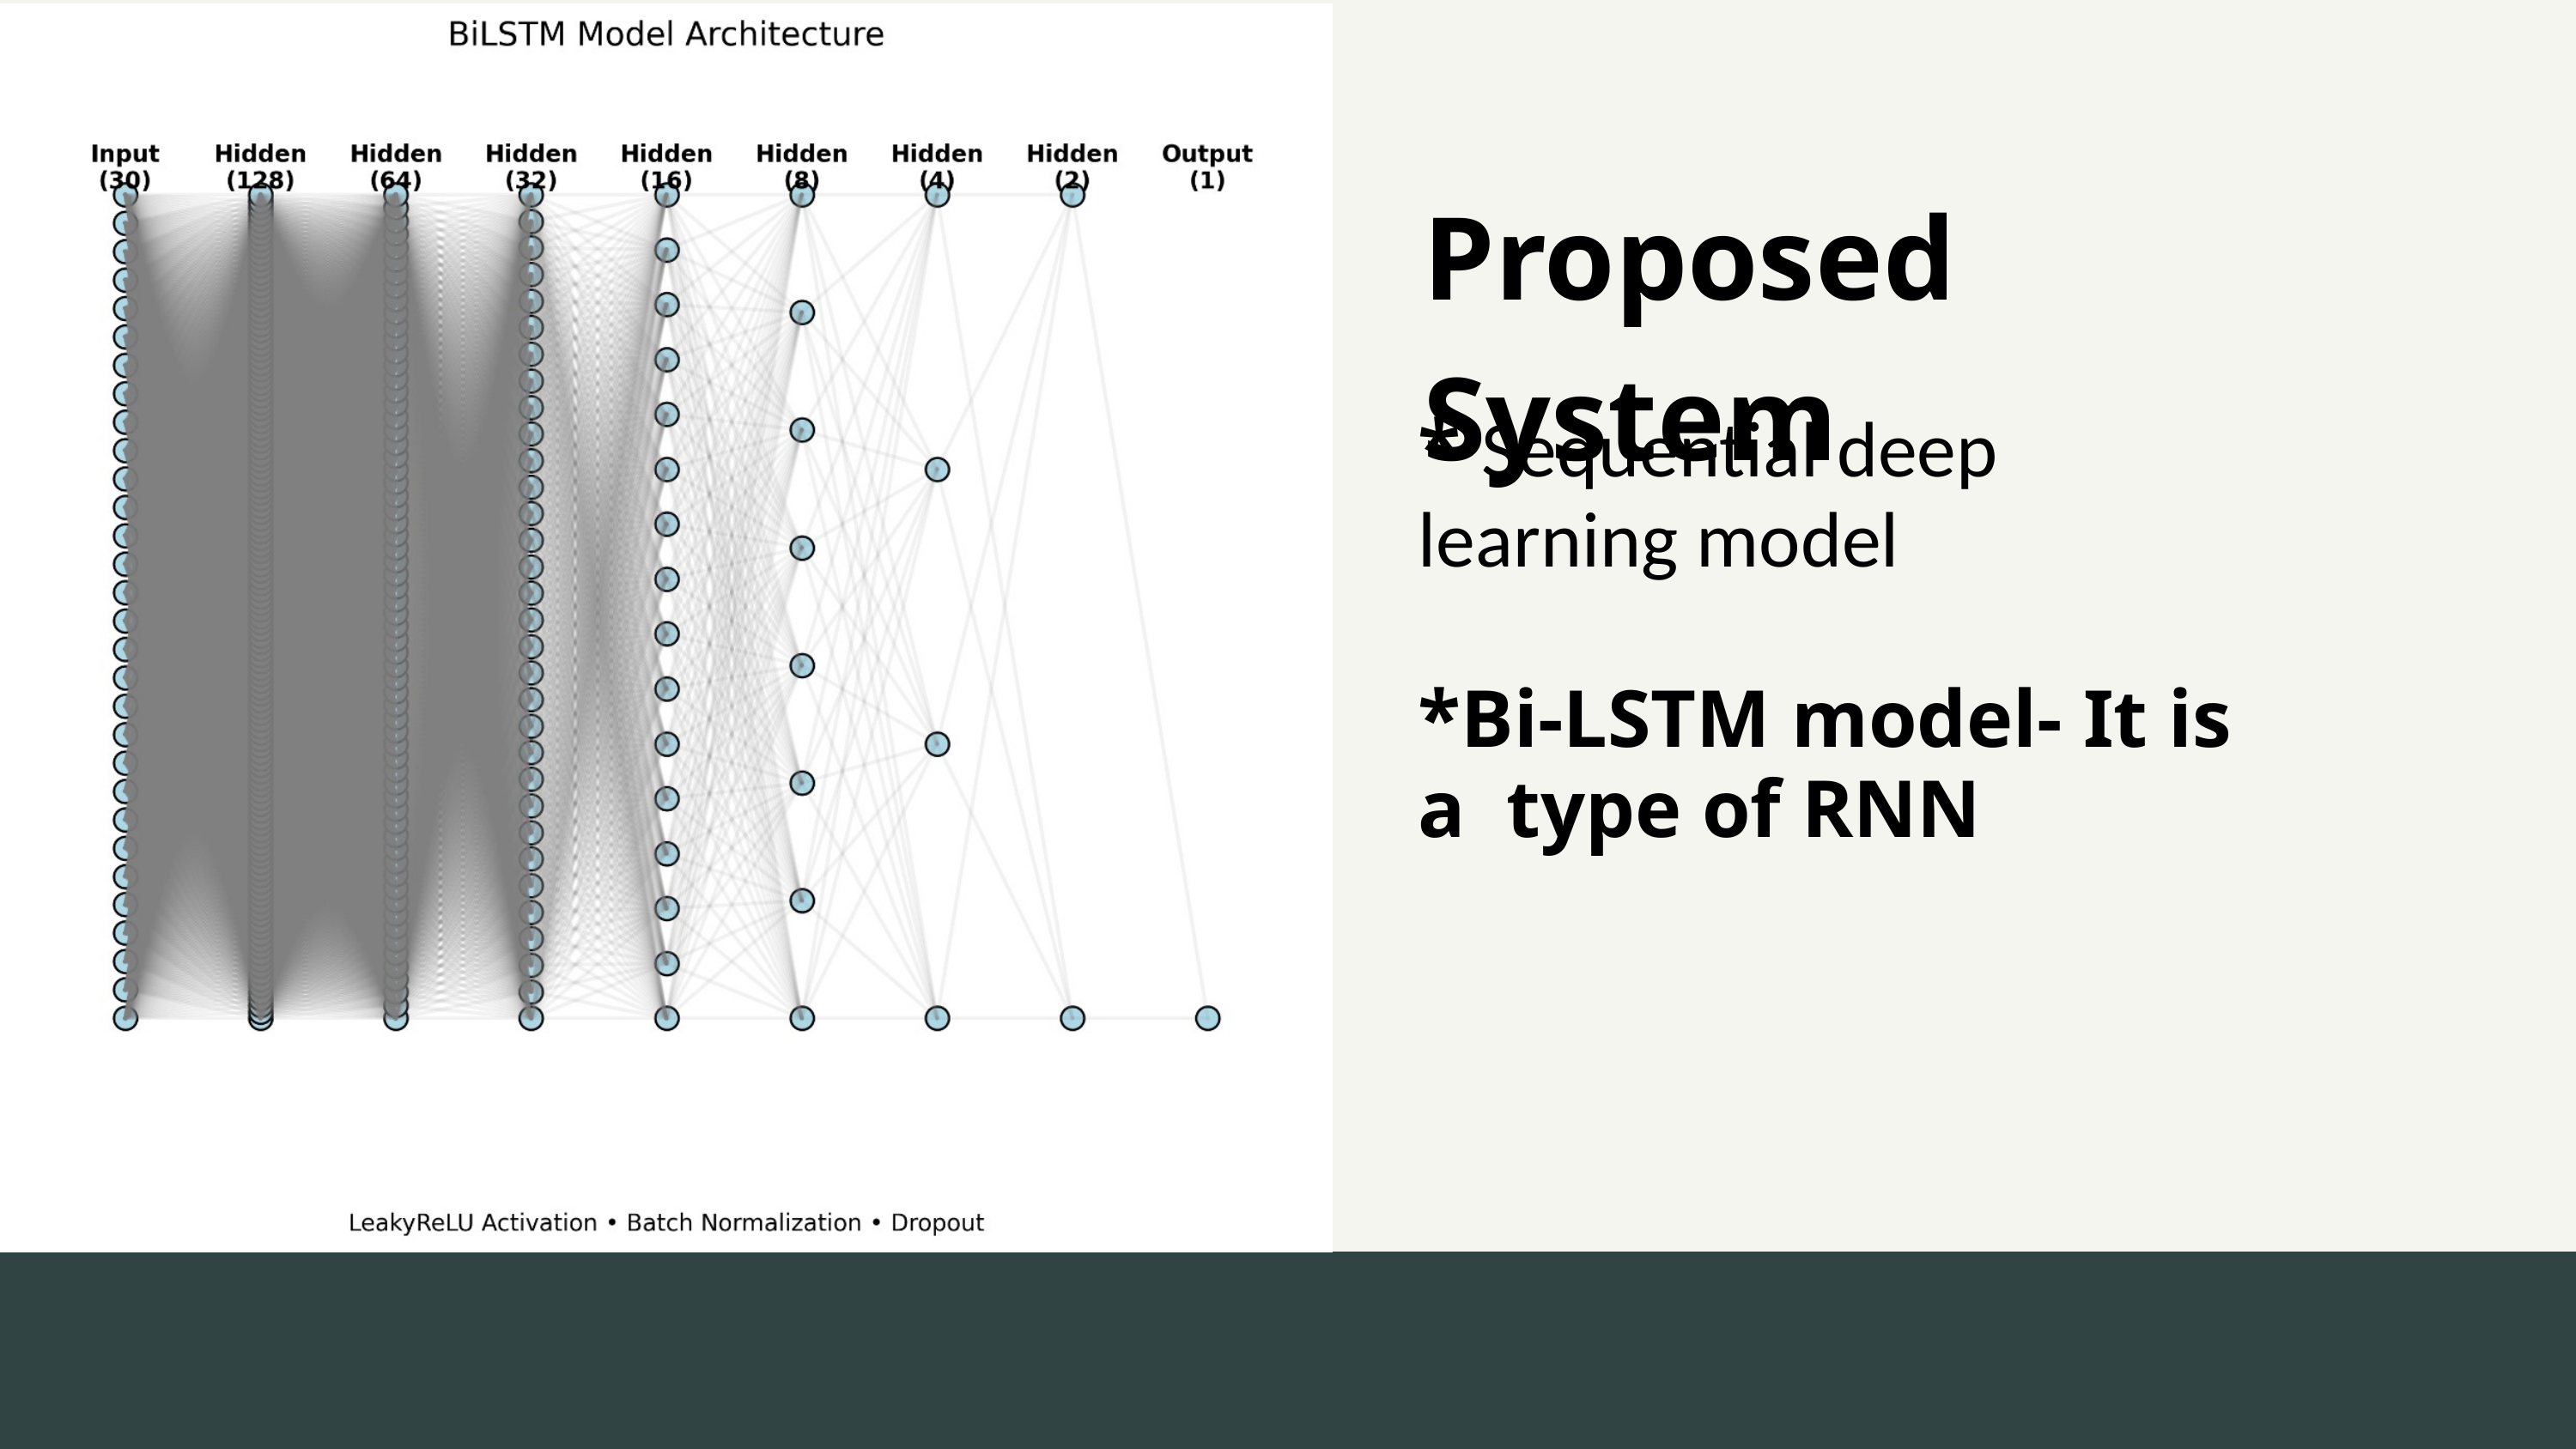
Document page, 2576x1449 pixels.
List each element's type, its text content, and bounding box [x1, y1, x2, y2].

text_box * Sequential deep learning model *Bi-LSTM model- It is a type of RNN [1418, 402, 2263, 943]
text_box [0, 1252, 2576, 1449]
text_box Proposed System [1423, 162, 2276, 483]
picture [0, 3, 1333, 1256]
